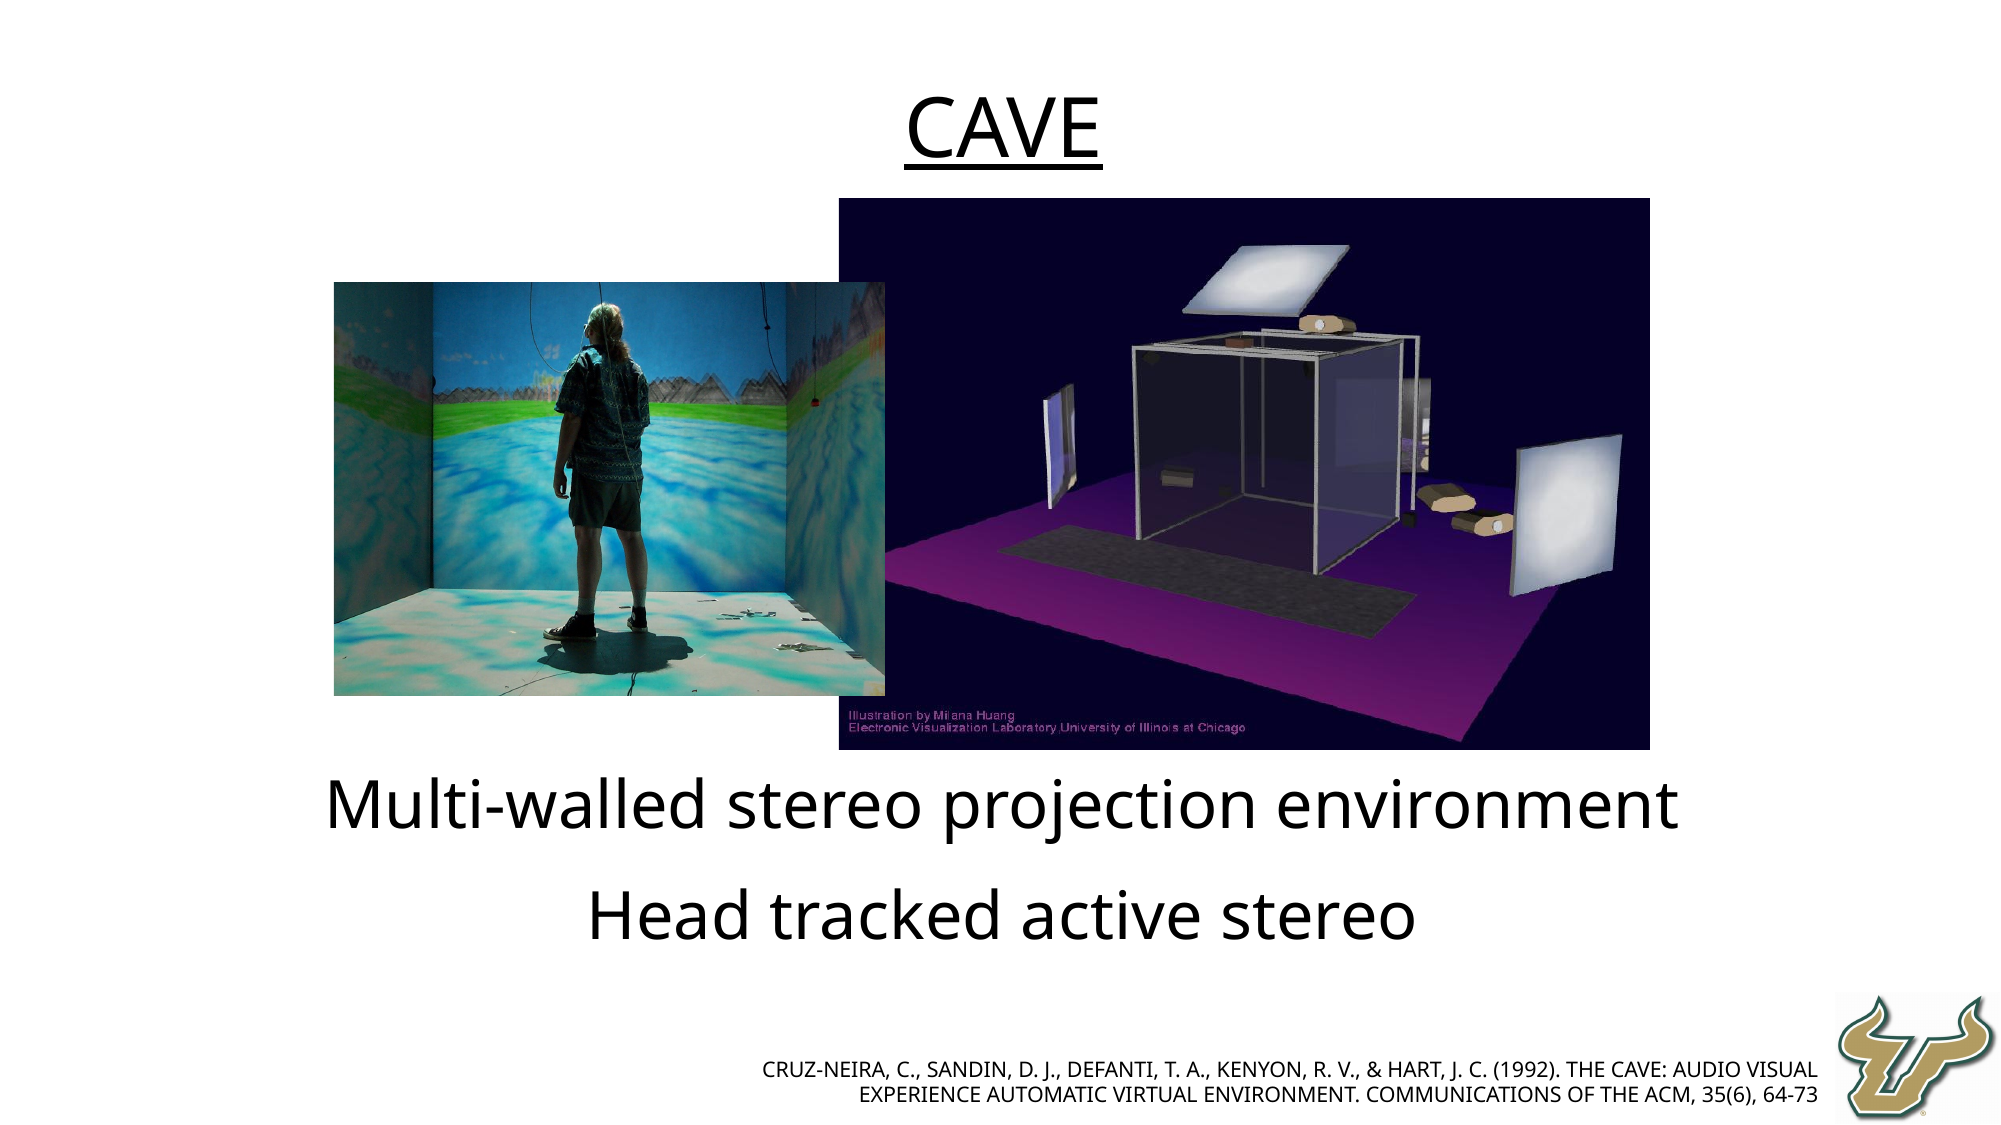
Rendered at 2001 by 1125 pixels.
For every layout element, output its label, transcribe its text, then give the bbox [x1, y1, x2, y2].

list CAVE Multi-walled stereo projection environment Head tracked active stereo [150, 50, 1850, 990]
picture [1835, 992, 2000, 1124]
list Cruz-Neira, C., Sandin, D. J., DeFanti, T. A., Kenyon, R. V., & Hart, J. C. (1992). The CAVE: audio visual experience automatic virtual environment. Communications of the ACM, 35(6), 64-73 [725, 1037, 1835, 1125]
text_box [838, 198, 1650, 750]
text_box [333, 282, 885, 696]
